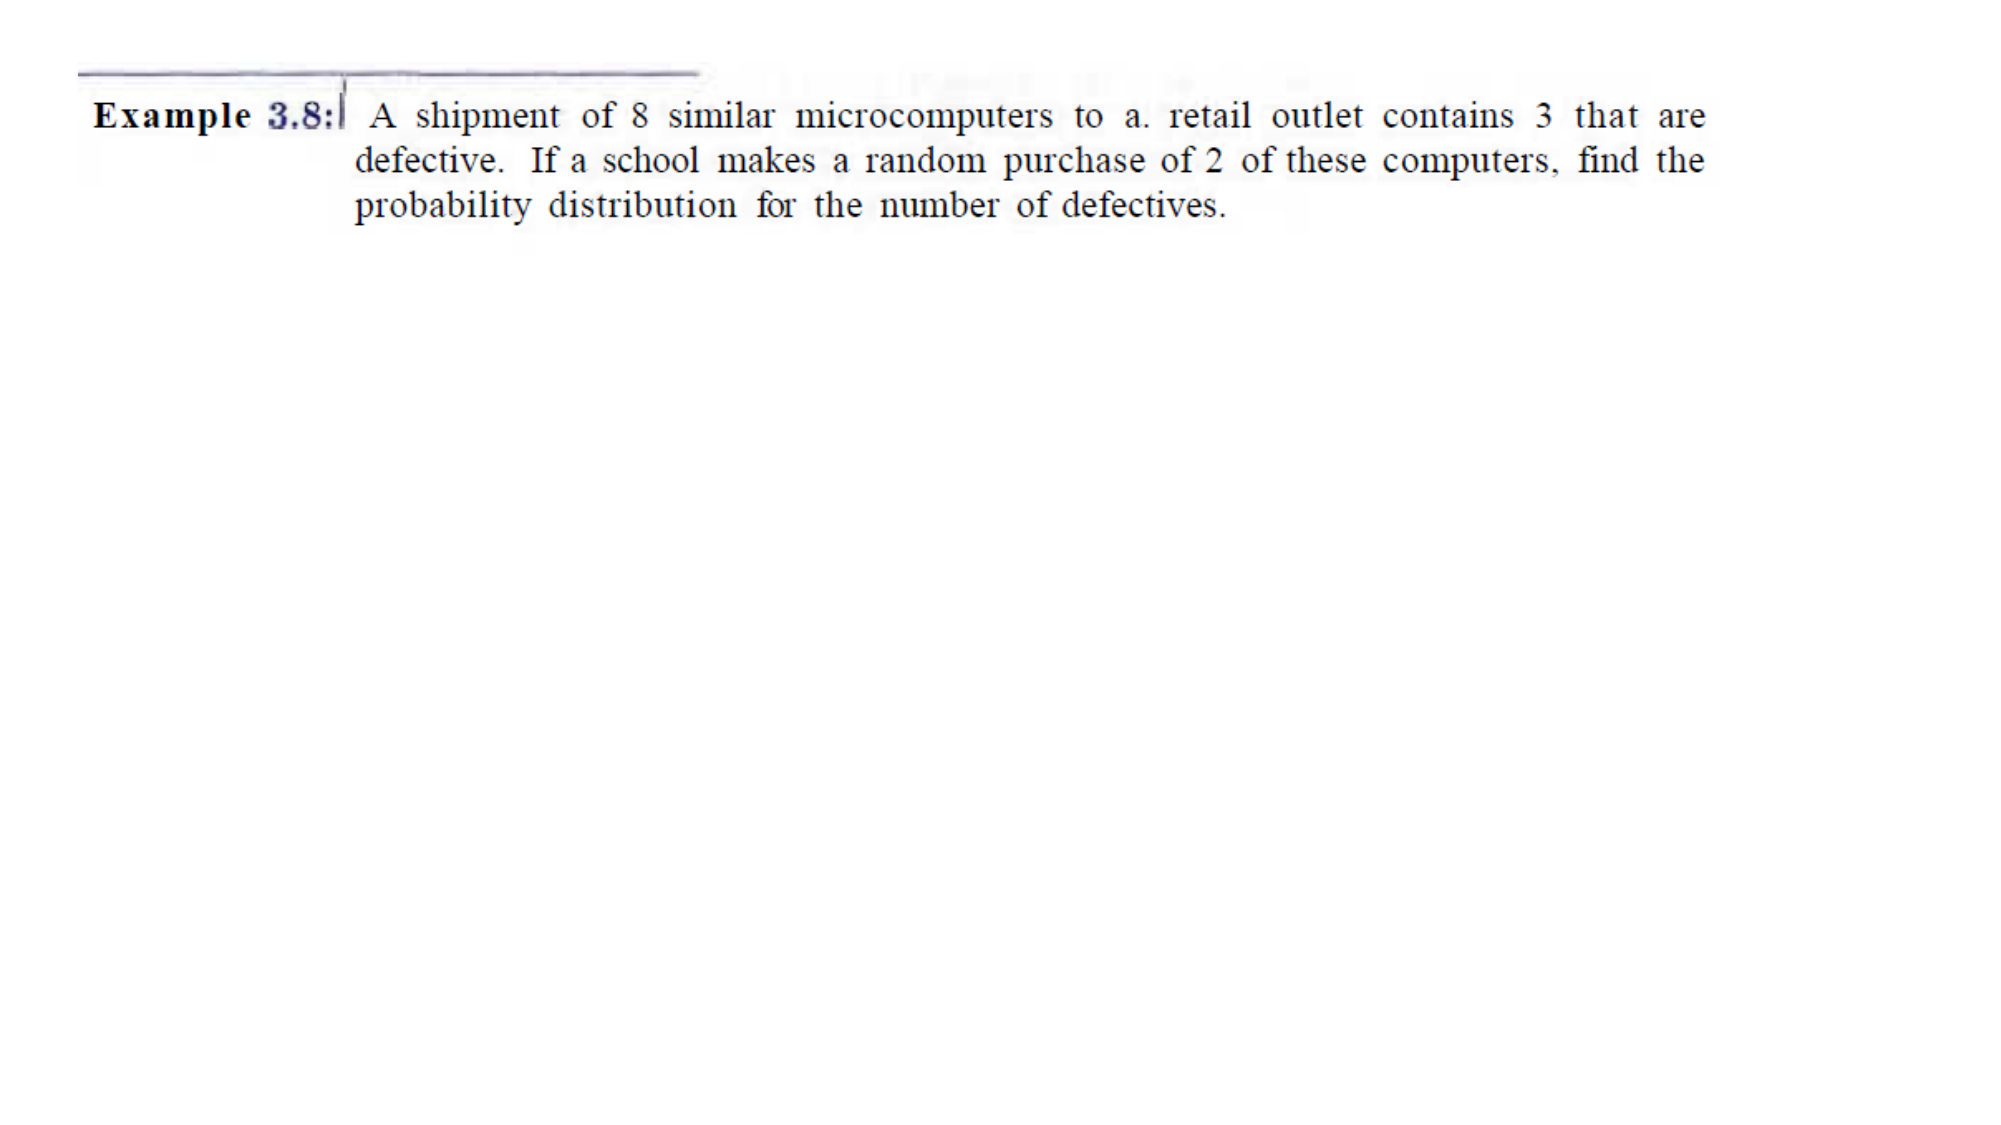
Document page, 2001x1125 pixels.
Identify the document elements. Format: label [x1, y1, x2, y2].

picture [77, 62, 1734, 280]
